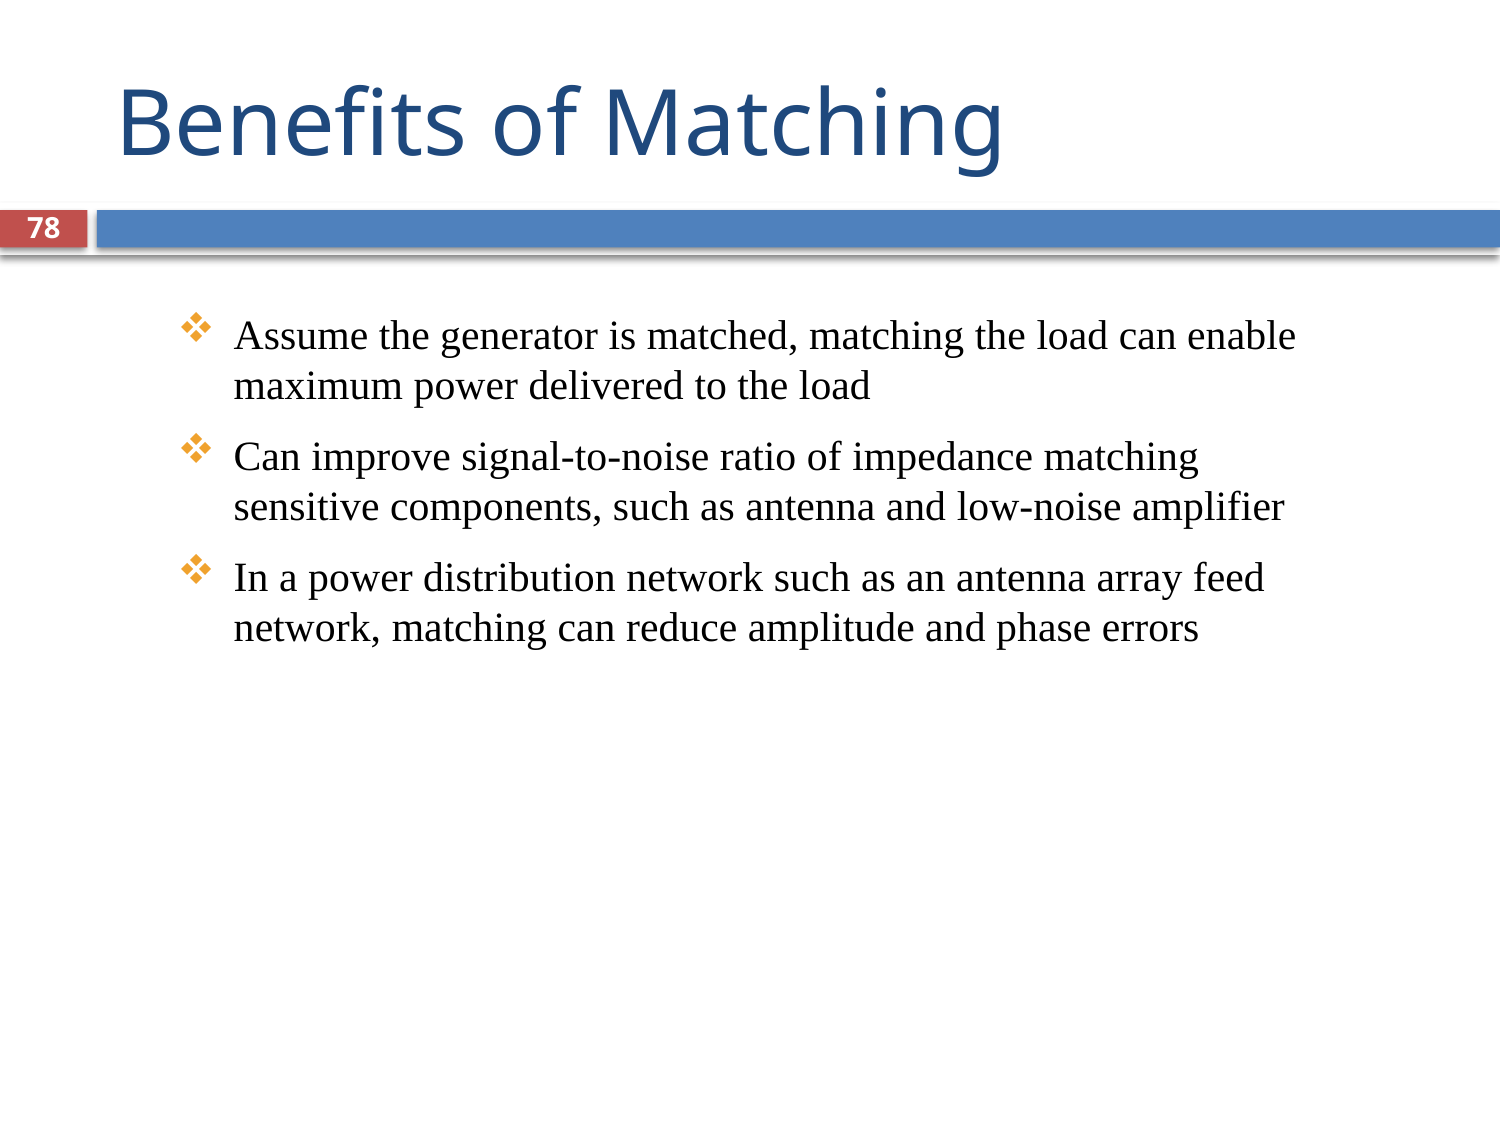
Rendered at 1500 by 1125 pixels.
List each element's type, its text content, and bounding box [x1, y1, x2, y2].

text_box Assume the generator is matched, matching the load can enable maximum power delivered to the load Can improve signal-to-noise ratio of impedance matching sensitive components, such as antenna and low-noise amplifier In a power distribution network such as an antenna array feed network, matching can reduce amplitude and phase errors [162, 299, 1350, 675]
slide_number 78 [0, 208, 88, 249]
title Benefits of Matching [100, 37, 1438, 200]
